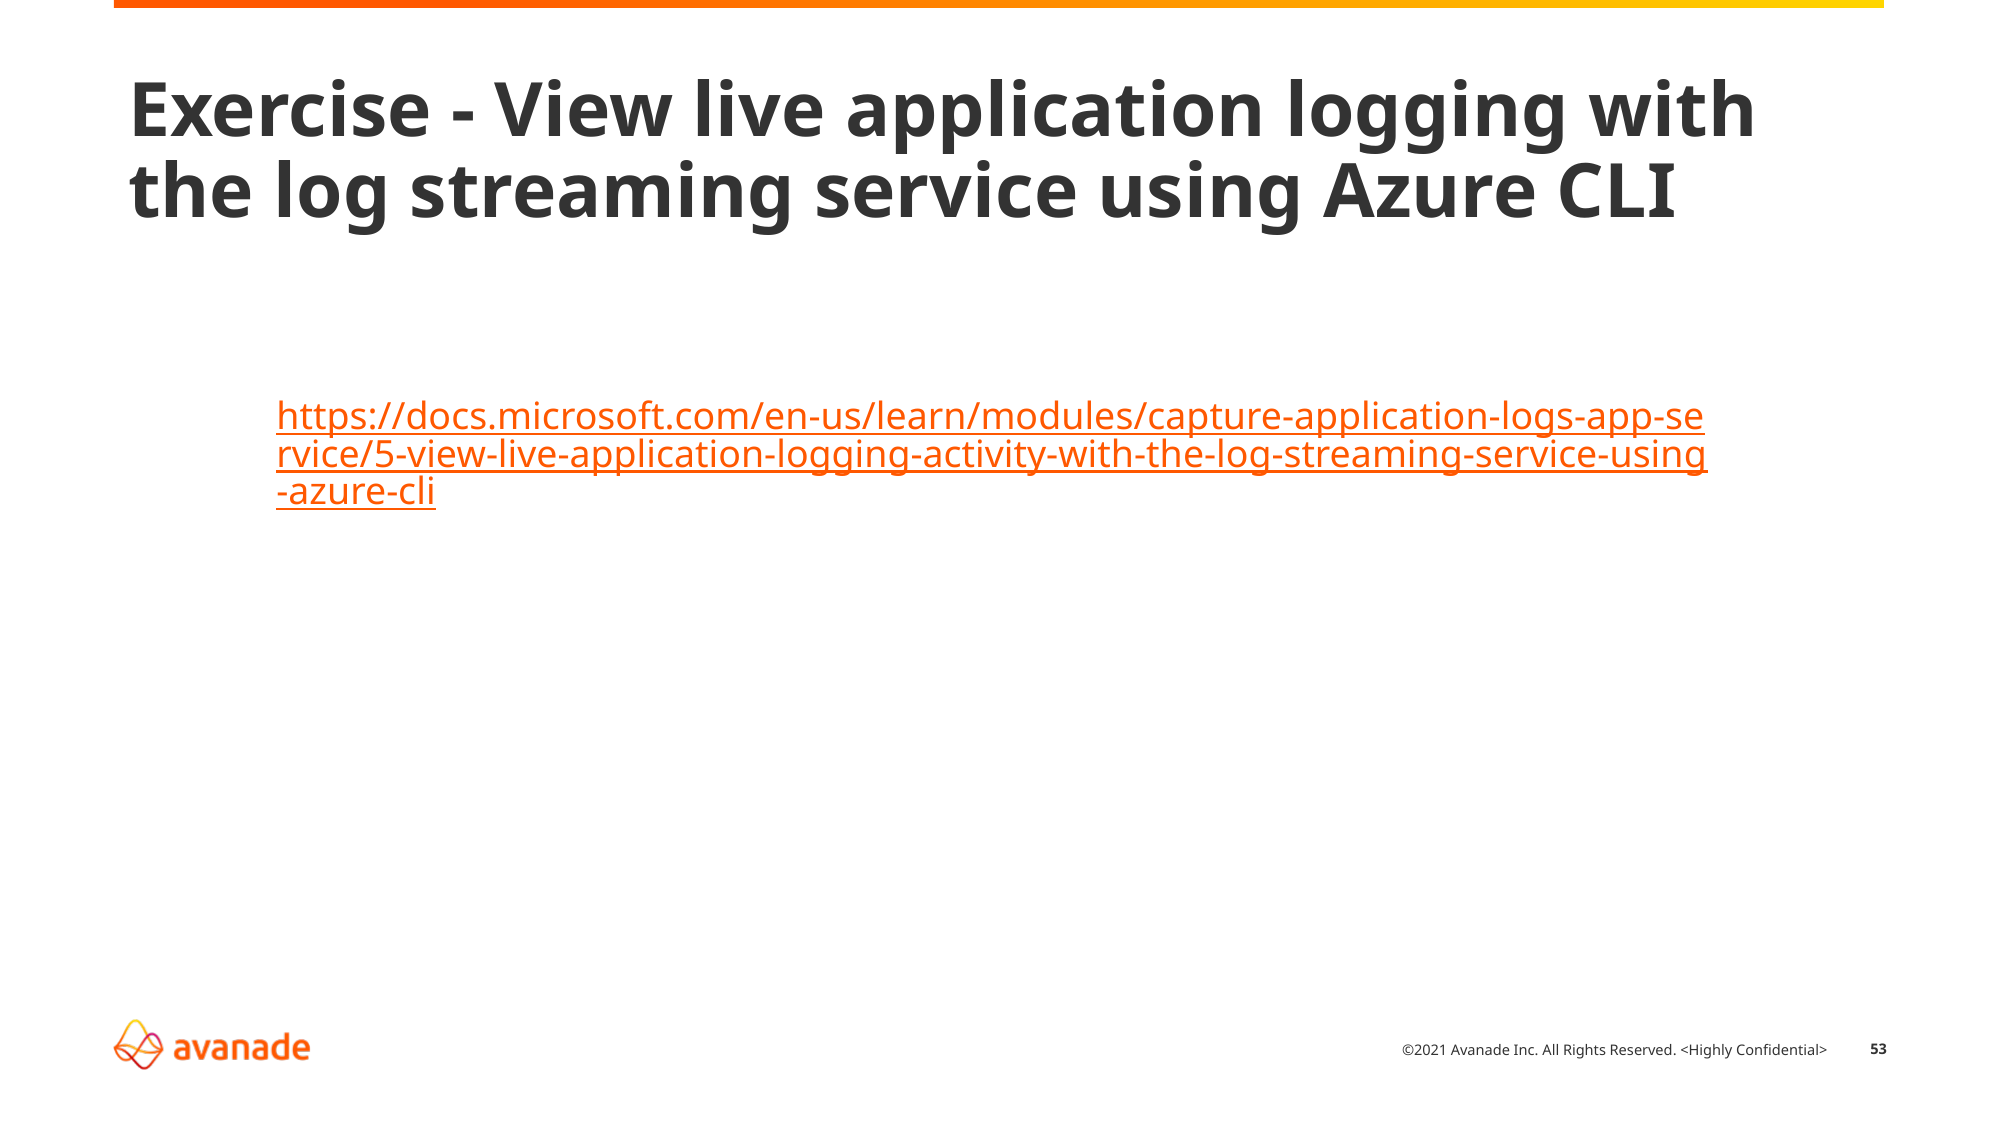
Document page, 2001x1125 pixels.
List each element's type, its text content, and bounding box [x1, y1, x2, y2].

picture [93, 999, 339, 1090]
title Exercise - View live application logging with the log streaming service using Azure CLI [113, 64, 1883, 228]
text_box https://docs.microsoft.com/en-us/learn/modules/capture-application-logs-app-service/5-view-live-application-logging-activity-with-the-log-streaming-service-using-azure-cli [261, 384, 1734, 496]
